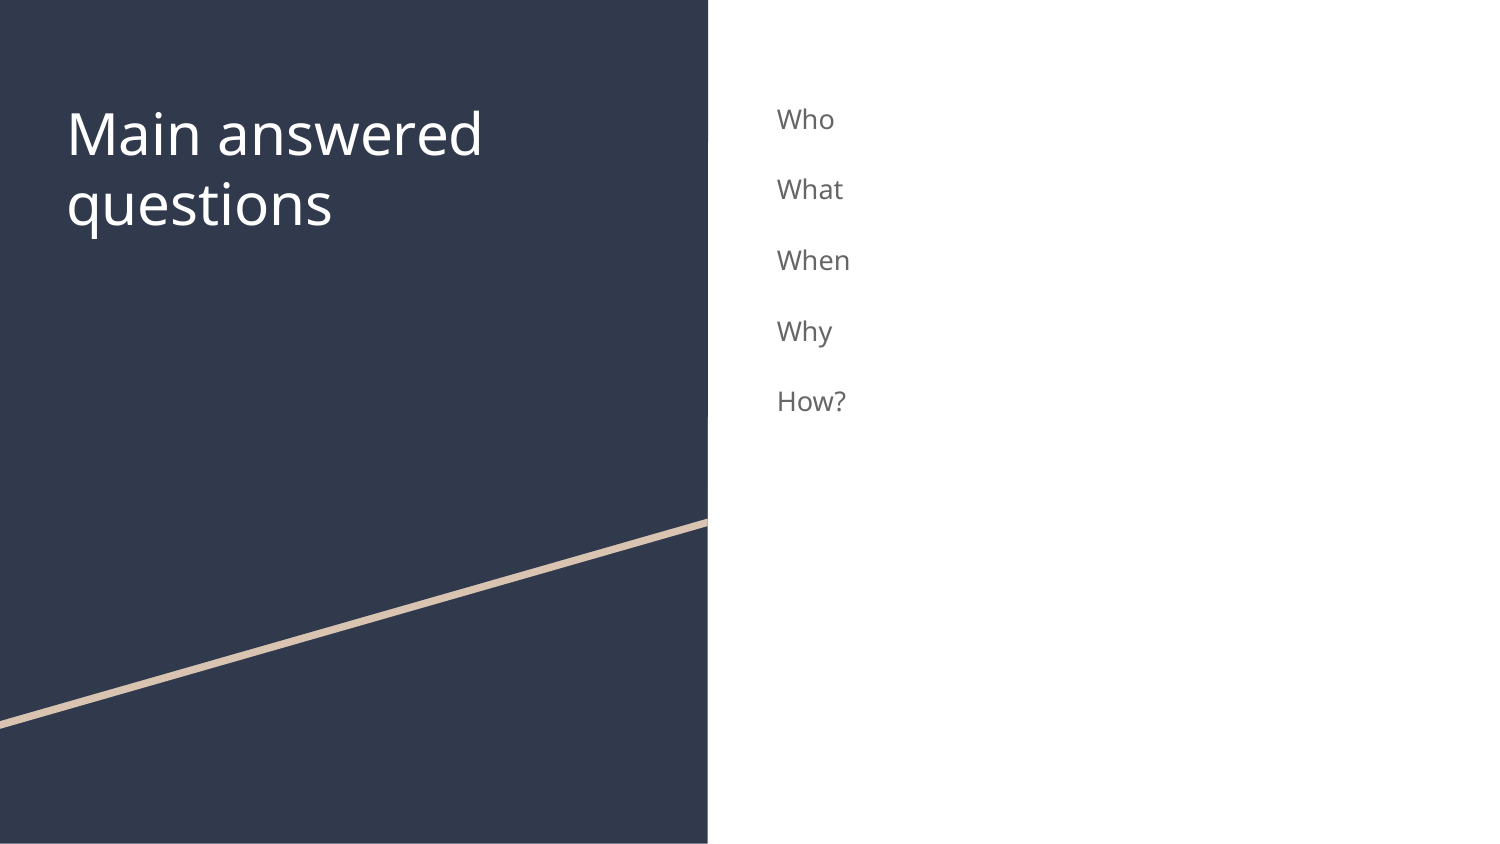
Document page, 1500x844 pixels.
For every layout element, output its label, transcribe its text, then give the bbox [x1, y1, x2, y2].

list Who What When Why How? [761, 82, 1446, 755]
title Main answered questions [51, 82, 660, 494]
